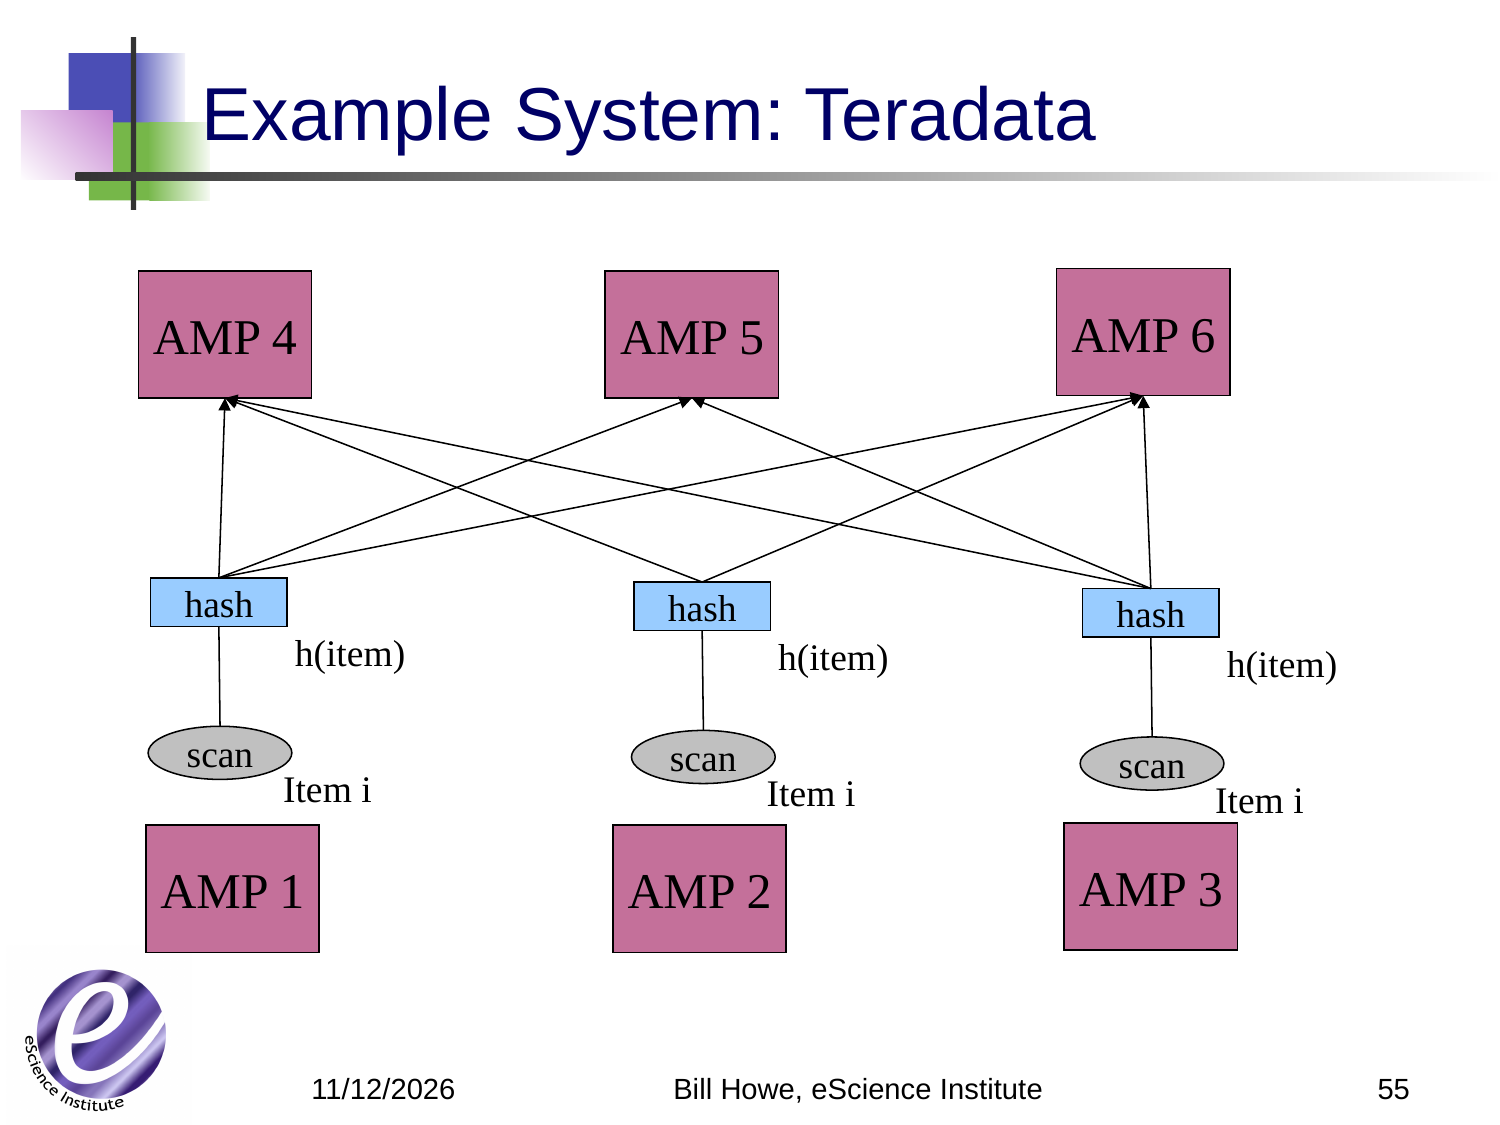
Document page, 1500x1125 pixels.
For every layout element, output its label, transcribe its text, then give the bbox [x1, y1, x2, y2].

text_box h(item) [279, 621, 421, 682]
footer Bill Howe, eScience Institute [620, 1037, 1096, 1113]
text_box hash [1082, 588, 1220, 638]
text_box hash [633, 597, 771, 631]
text_box hash [150, 577, 288, 627]
title Example System: Teradata [186, 52, 1466, 163]
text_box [224, 397, 701, 589]
text_box scan [1080, 737, 1224, 791]
text_box AMP 4 [138, 270, 312, 399]
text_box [1144, 397, 1152, 589]
slide_number 55 [1112, 1037, 1425, 1113]
text_box AMP 5 [605, 270, 779, 394]
text_box Item i [751, 761, 871, 822]
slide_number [296, 1038, 609, 1113]
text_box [702, 395, 1144, 583]
text_box Item i [268, 757, 388, 818]
text_box h(item) [1212, 632, 1353, 692]
text_box Item i [1200, 768, 1320, 829]
text_box AMP 2 [612, 825, 787, 953]
text_box AMP 3 [1064, 822, 1238, 951]
text_box AMP 1 [145, 825, 320, 953]
text_box AMP 6 [1056, 268, 1230, 396]
picture [6, 945, 192, 1125]
text_box h(item) [763, 625, 904, 686]
text_box scan [631, 730, 776, 784]
text_box scan [148, 726, 292, 780]
